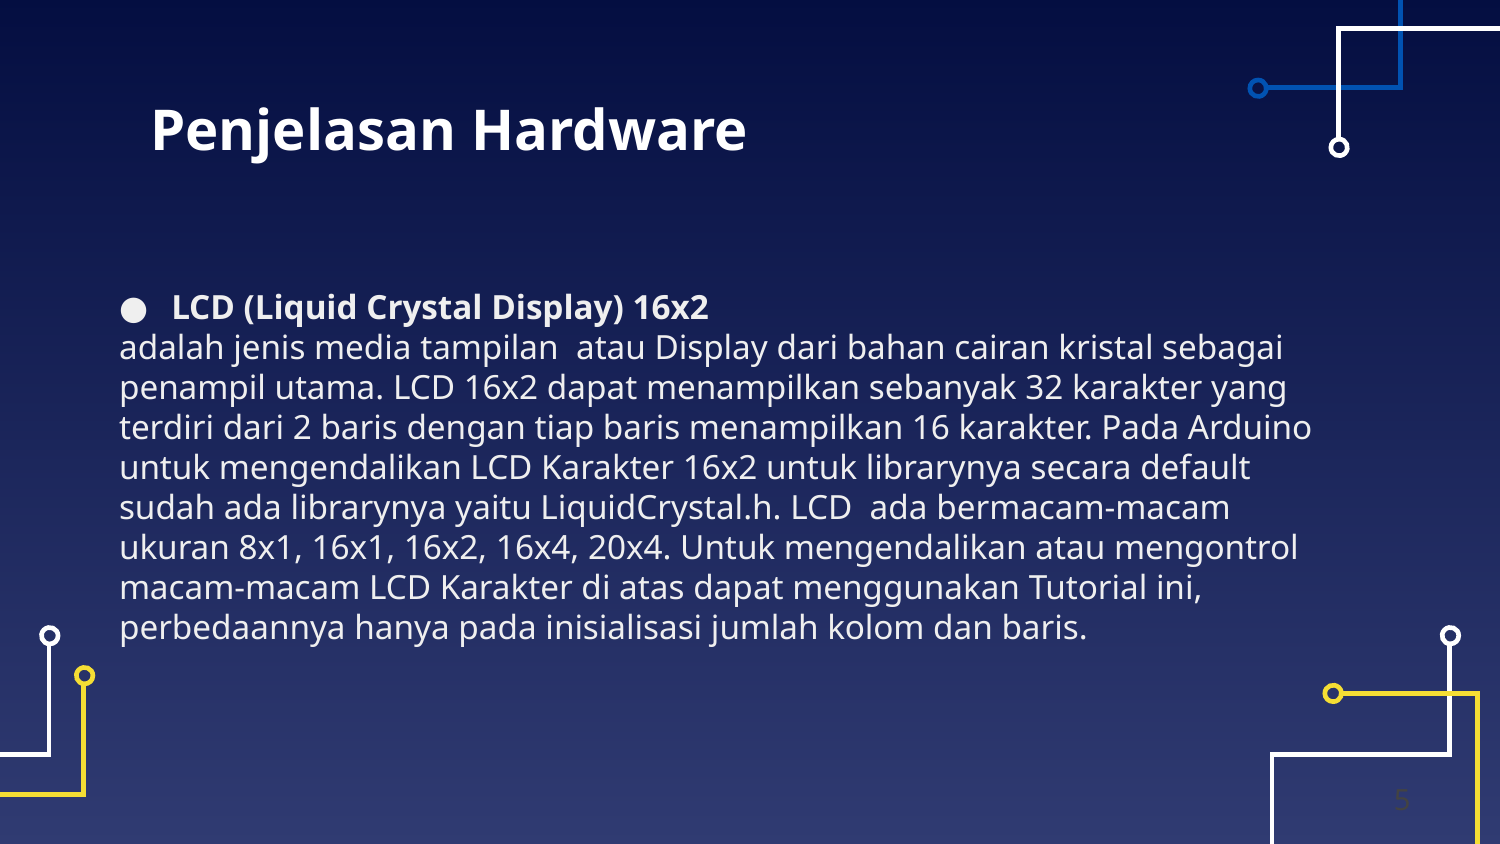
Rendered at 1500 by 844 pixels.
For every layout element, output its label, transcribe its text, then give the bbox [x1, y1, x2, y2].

title Penjelasan Hardware [135, 88, 1399, 167]
list LCD (Liquid Crystal Display) 16x2 adalah jenis media tampilan atau Display dari bahan cairan kristal sebagai penampil utama. LCD 16x2 dapat menampilkan sebanyak 32 karakter yang terdiri dari 2 baris dengan tiap baris menampilkan 16 karakter. Pada Arduino untuk mengendalikan LCD Karakter 16x2 untuk librarynya secara default sudah ada librarynya yaitu LiquidCrystal.h. LCD ada bermacam-macam ukuran 8x1, 16x1, 16x2, 16x4, 20x4. Untuk mengendalikan atau mengontrol macam-macam LCD Karakter di atas dapat menggunakan Tutorial ini, perbedaannya hanya pada inisialisasi jumlah kolom dan baris. [81, 166, 1342, 726]
slide_number 5 [1378, 766, 1469, 832]
